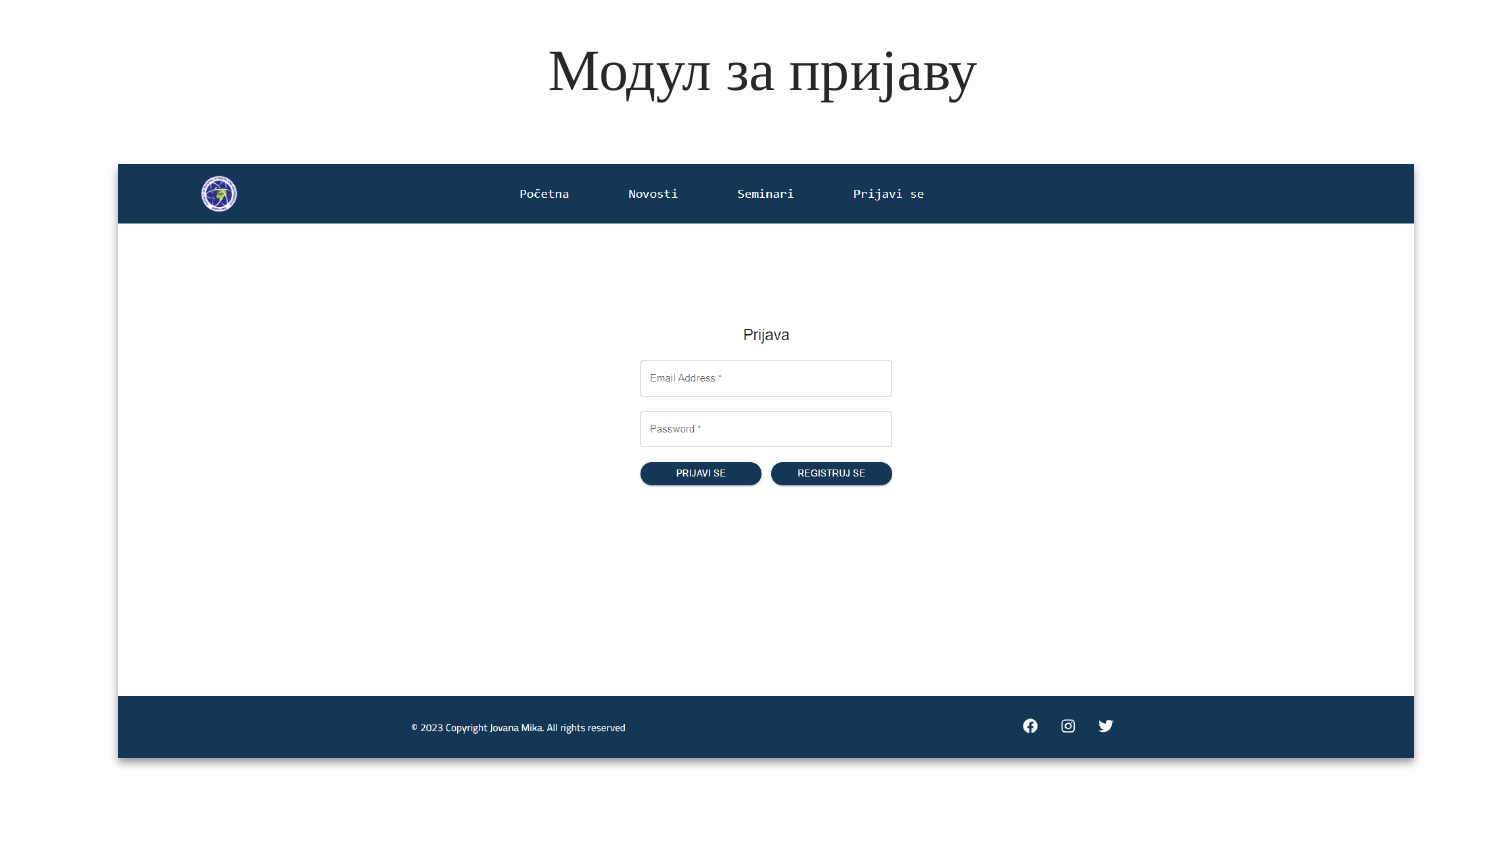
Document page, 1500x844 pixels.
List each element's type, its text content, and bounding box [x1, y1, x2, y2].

picture [118, 163, 1414, 758]
title Модул за пријаву [78, 16, 1449, 111]
